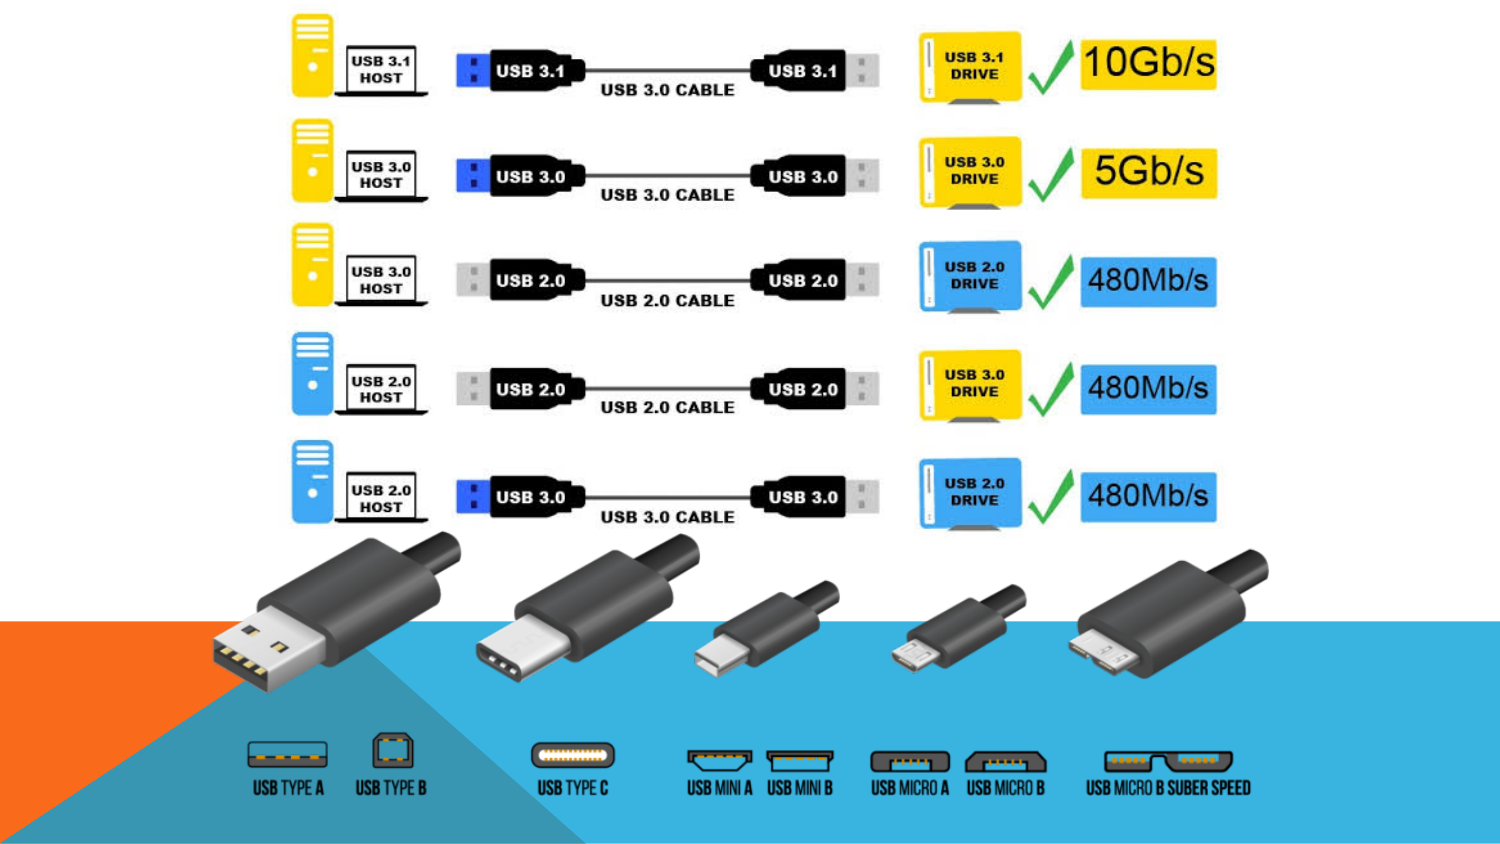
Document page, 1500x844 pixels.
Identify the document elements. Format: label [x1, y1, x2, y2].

picture [180, 3, 1319, 844]
